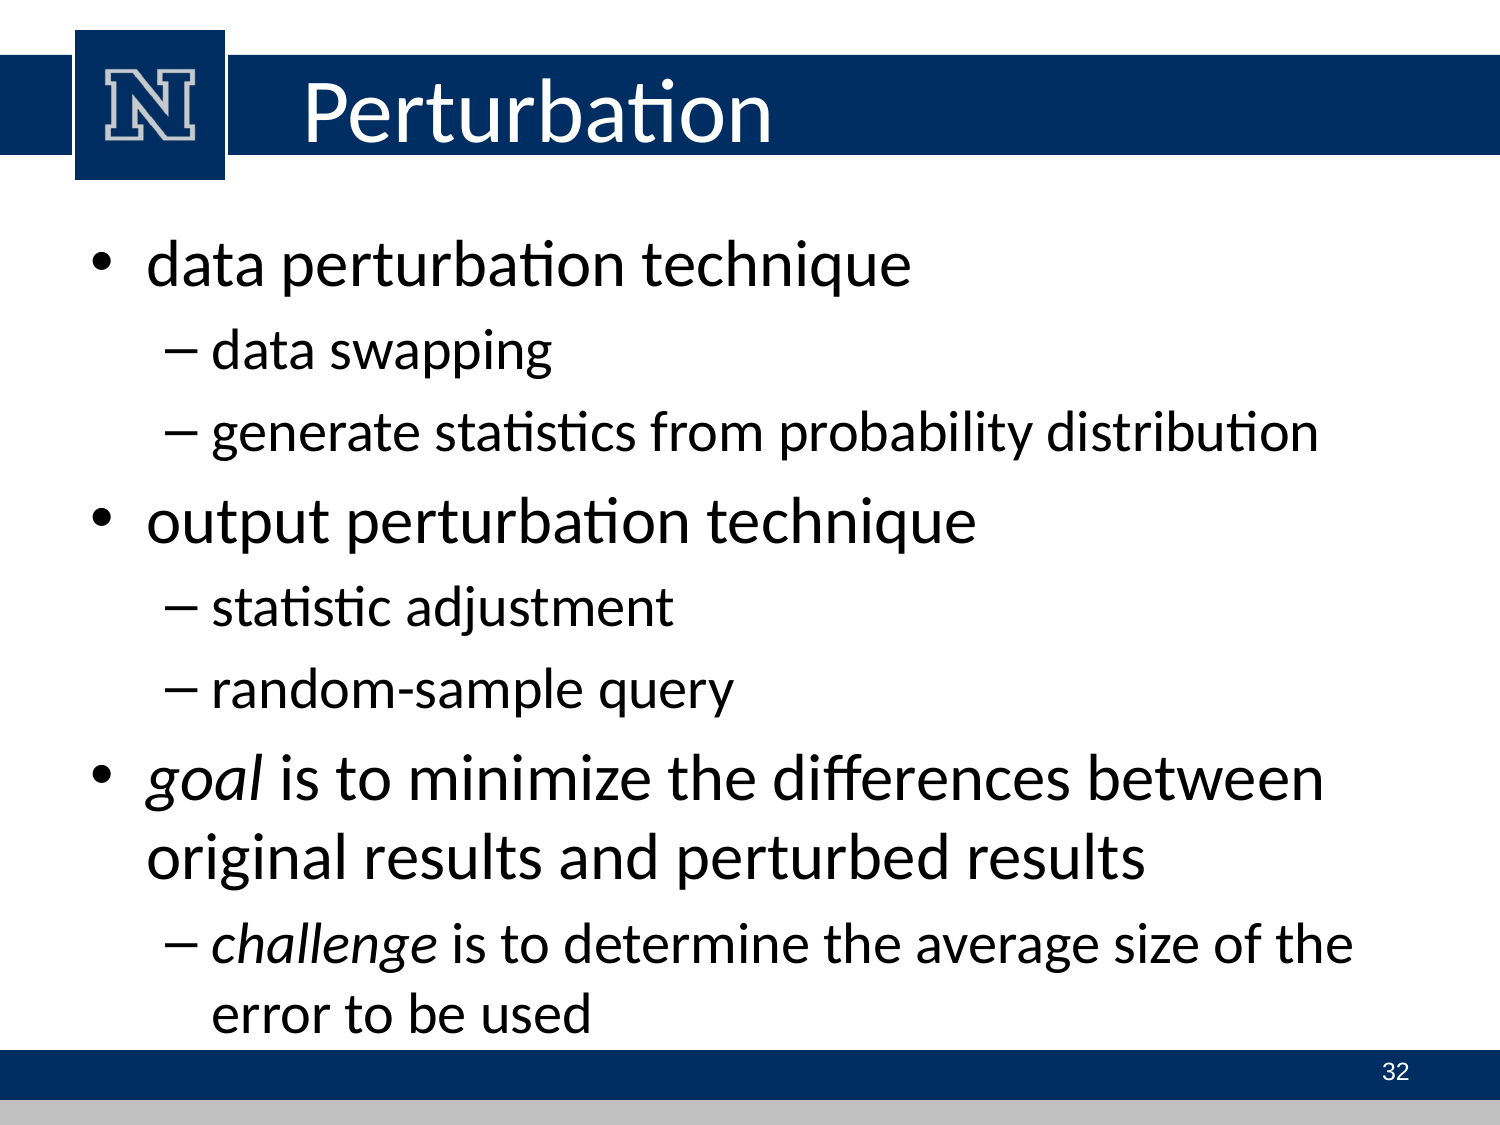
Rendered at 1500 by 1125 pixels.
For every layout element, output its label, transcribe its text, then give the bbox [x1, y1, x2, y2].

title Perturbation [287, 12, 1475, 200]
picture [75, 30, 225, 180]
slide_number 32 [1074, 1040, 1425, 1100]
list data perturbation technique data swapping generate statistics from probability distribution output perturbation technique statistic adjustment random-sample query goal is to minimize the differences between original results and perturbed results challenge is to determine the average size of the error to be used [75, 212, 1425, 1005]
